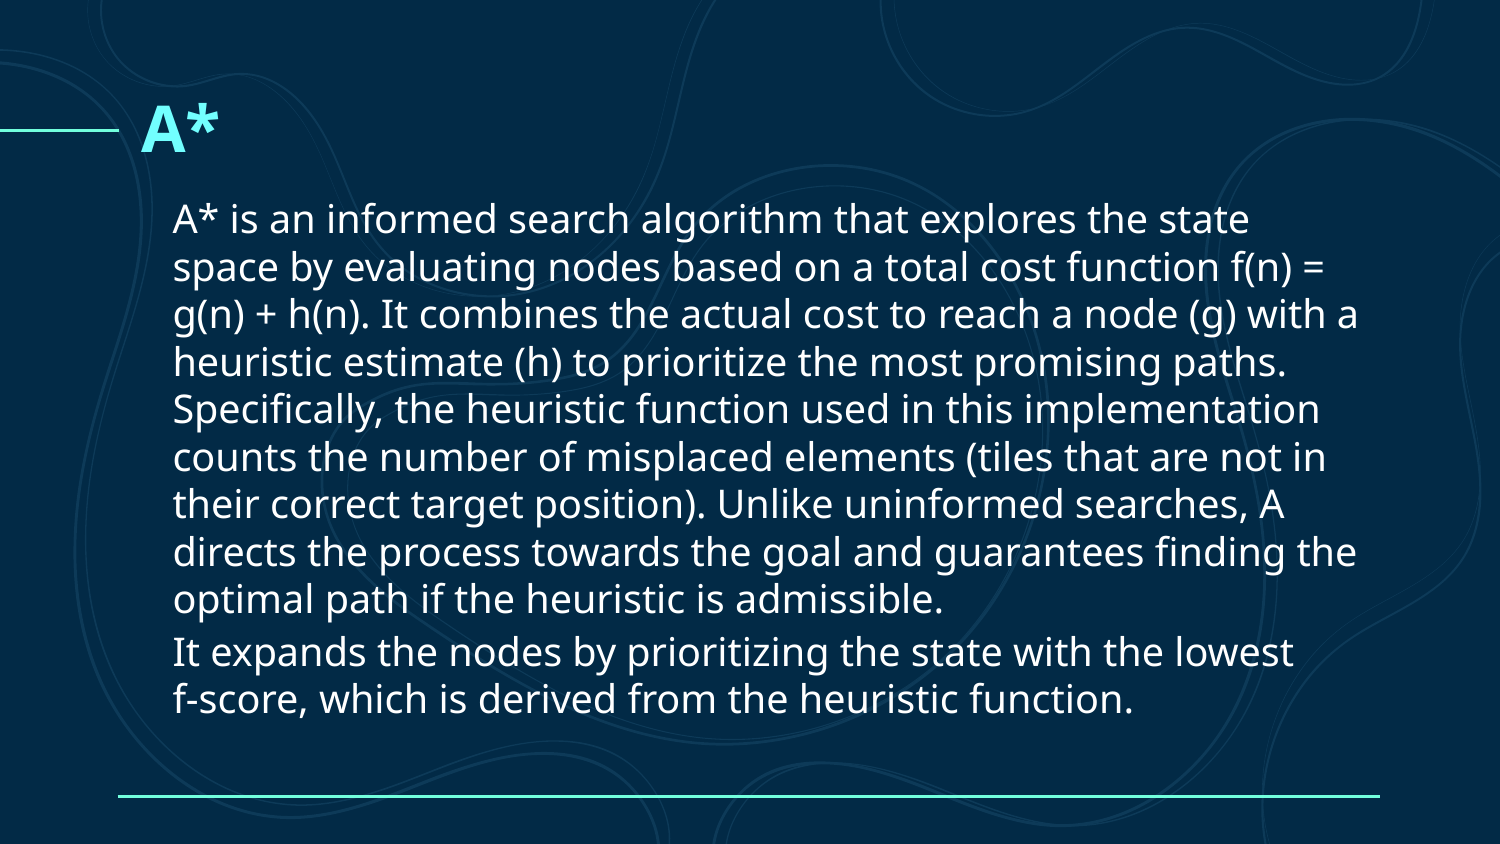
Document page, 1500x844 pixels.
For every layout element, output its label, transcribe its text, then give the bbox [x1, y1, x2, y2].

text_box It expands the nodes by prioritizing the state with the lowest f-score, which is derived from the heuristic function. [157, 611, 1343, 767]
title A* [1, 72, 362, 198]
text_box A* is an informed search algorithm that explores the state space by evaluating nodes based on a total cost function f(n) = g(n) + h(n). It combines the actual cost to reach a node (g) with a heuristic estimate (h) to prioritize the most promising paths. Specifically, the heuristic function used in this implementation counts the number of misplaced elements (tiles that are not in their correct target position). Unlike uninformed searches, A directs the process towards the goal and guarantees finding the optimal path if the heuristic is admissible. [157, 179, 1377, 612]
